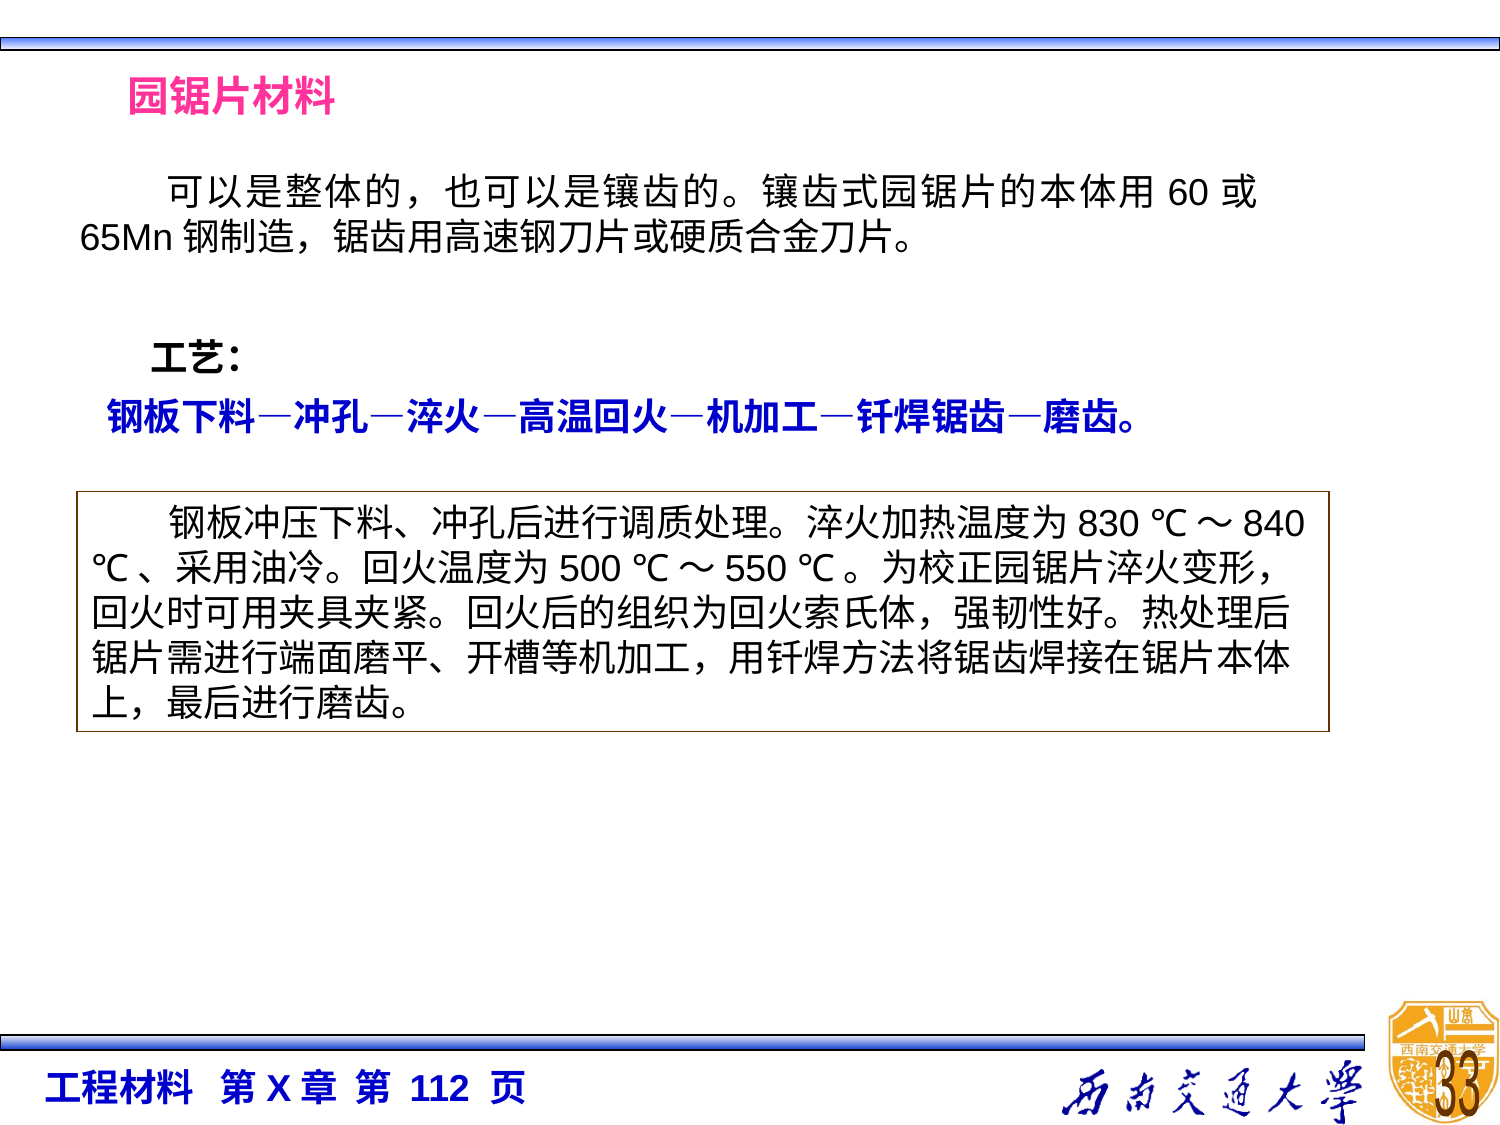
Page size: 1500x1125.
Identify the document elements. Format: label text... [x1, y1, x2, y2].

text_box 钢板下料—冲孔—淬火—高温回火—机加工—钎焊锯齿—磨齿。 [91, 385, 1172, 446]
text_box 钢板冲压下料、冲孔后进行调质处理。淬火加热温度为830 ℃～840 ℃、采用油冷。回火温度为500 ℃～550 ℃。为校正园锯片淬火变形，回火时可用夹具夹紧。回火后的组织为回火索氏体，强韧性好。热处理后锯片需进行端面磨平、开槽等机加工，用钎焊方法将锯齿焊接在锯片本体上，最后进行磨齿。 [76, 491, 1329, 732]
picture [1062, 1059, 1363, 1125]
text_box 园锯片材料 [112, 62, 352, 127]
picture [1387, 999, 1500, 1125]
text_box 可以是整体的，也可以是镶齿的。镶齿式园锯片的本体用60或65Mn钢制造，锯齿用高速钢刀片或硬质合金刀片。 [64, 160, 1282, 266]
text_box 工艺： [135, 326, 301, 385]
